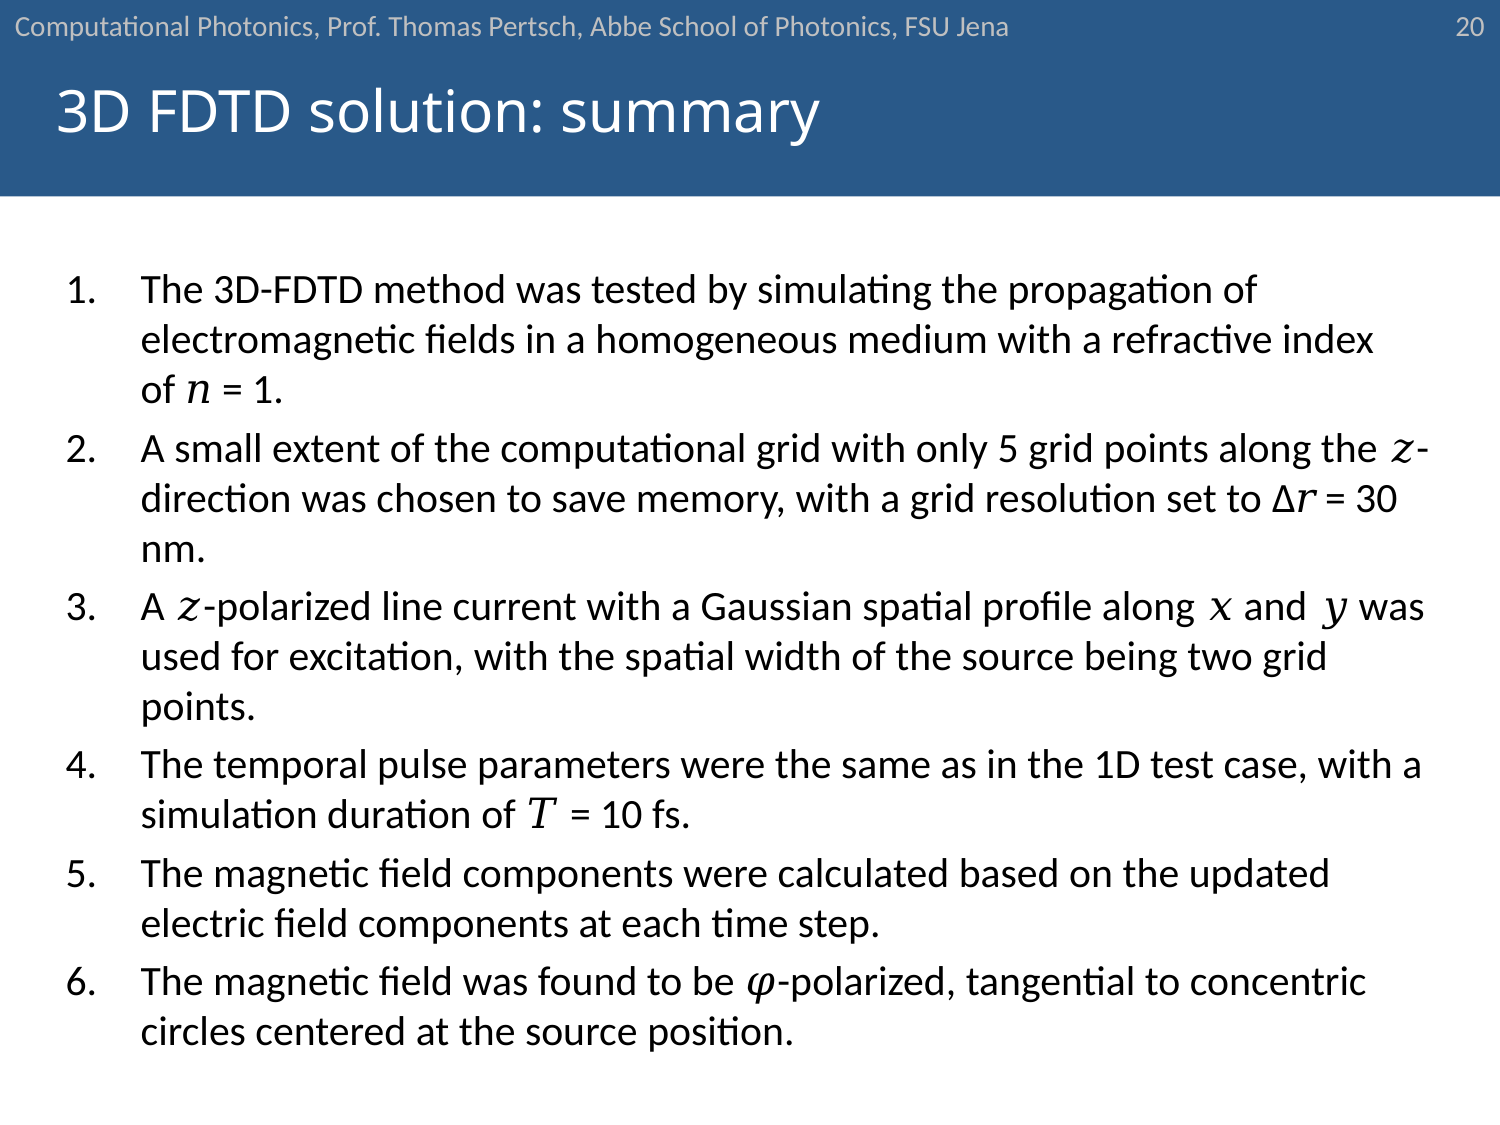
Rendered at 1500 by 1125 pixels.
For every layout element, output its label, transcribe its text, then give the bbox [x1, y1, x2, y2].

title 3D FDTD solution: summary [41, 66, 1500, 152]
slide_number 20 [1376, 0, 1500, 79]
list The 3D-FDTD method was tested by simulating the propagation of electromagnetic fields in a homogeneous medium with a refractive index of 𝑛 = 1. A small extent of the computational grid with only 5 grid points along the 𝑧-direction was chosen to save memory, with a grid resolution set to Δ𝑟 = 30 nm. A 𝑧-polarized line current with a Gaussian spatial profile along 𝑥 and 𝑦 was used for excitation, with the spatial width of the source being two grid points. The temporal pulse parameters were the same as in the 1D test case, with a simulation duration of 𝑇 = 10 fs. The magnetic field components were calculated based on the updated electric field components at each time step. The magnetic field was found to be 𝜑-polarized, tangential to concentric circles centered at the source position. [50, 196, 1450, 1095]
